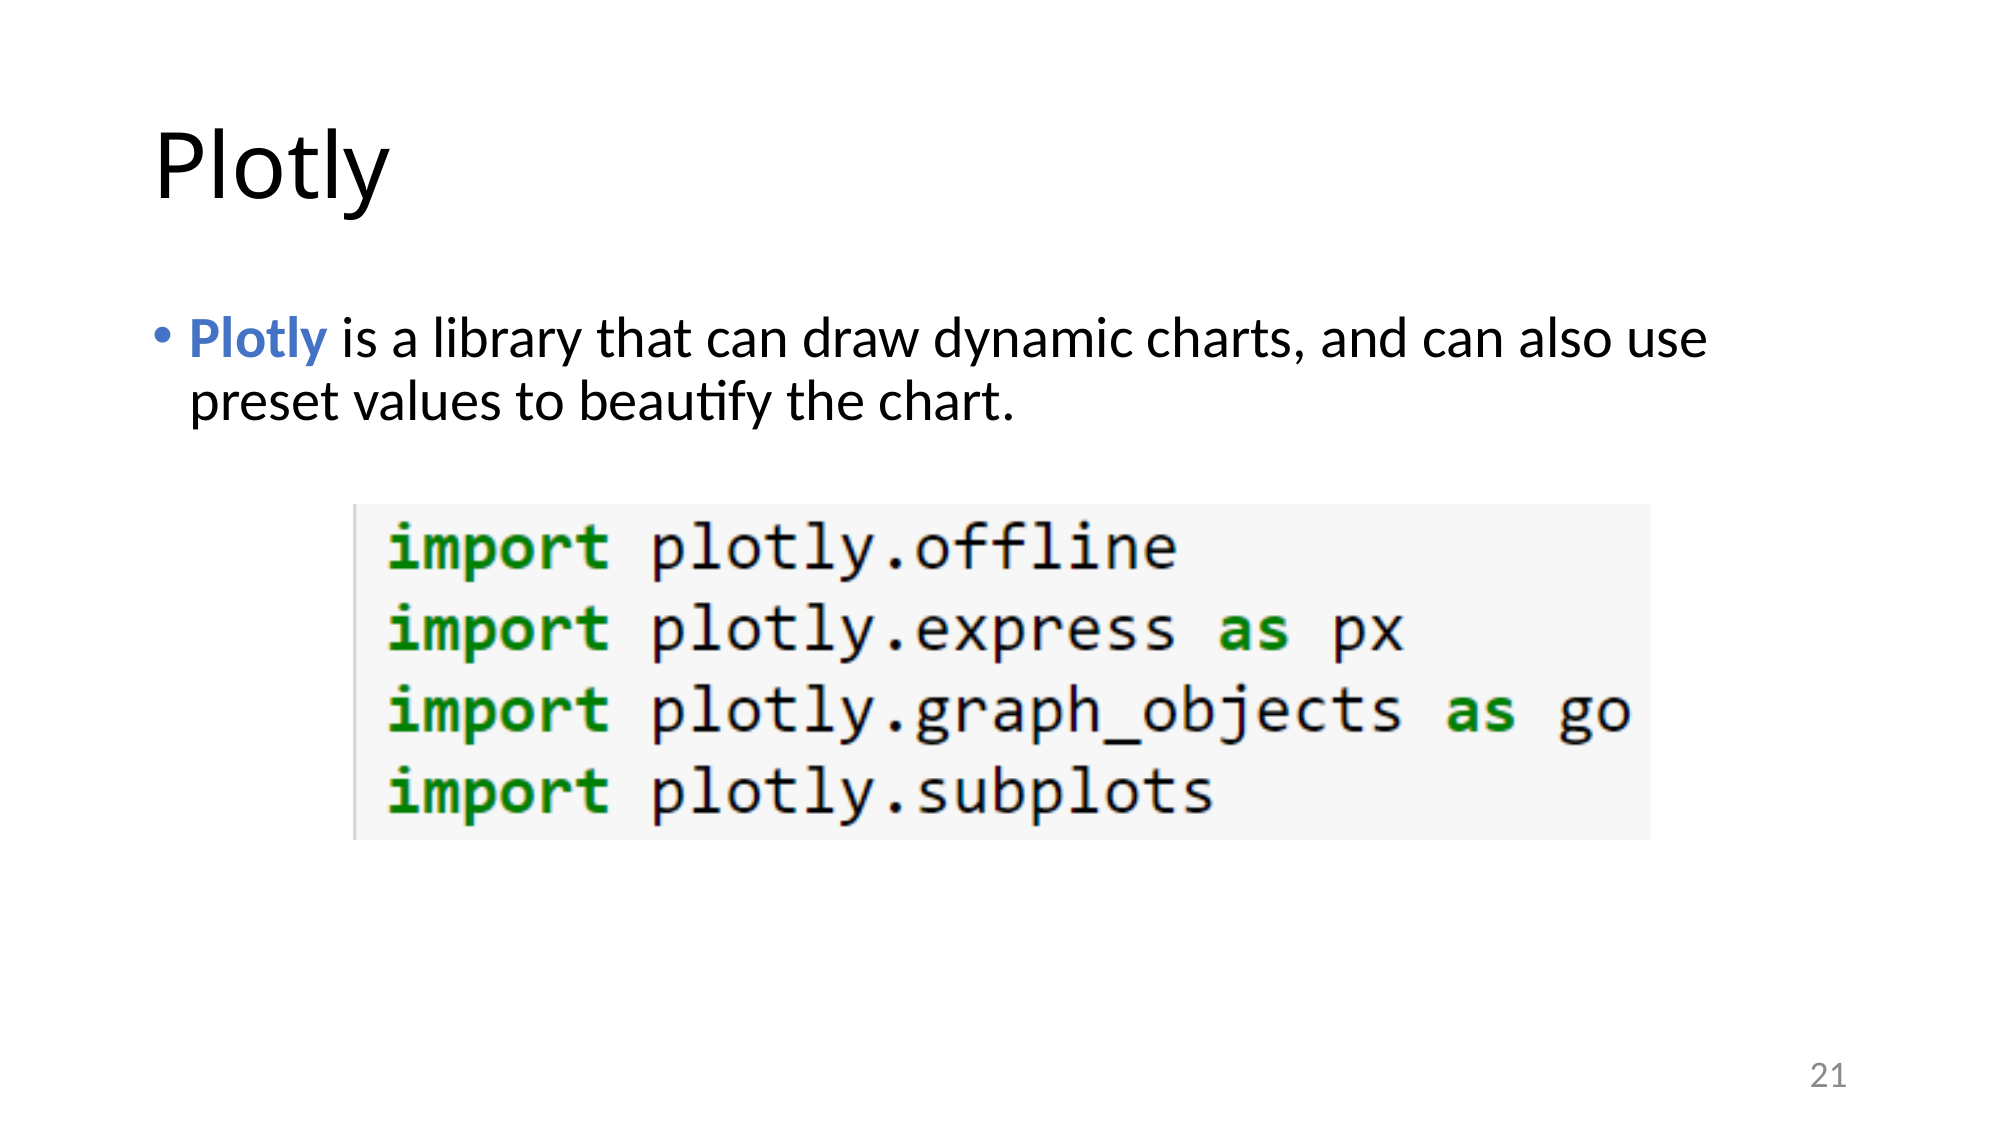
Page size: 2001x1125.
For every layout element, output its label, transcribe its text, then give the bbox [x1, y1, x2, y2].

title Plotly [137, 59, 1863, 278]
list Plotly is a library that can draw dynamic charts, and can also use preset values to beautify the chart. [137, 299, 1863, 1014]
picture [349, 504, 1651, 840]
slide_number 21 [1412, 1042, 1863, 1103]
